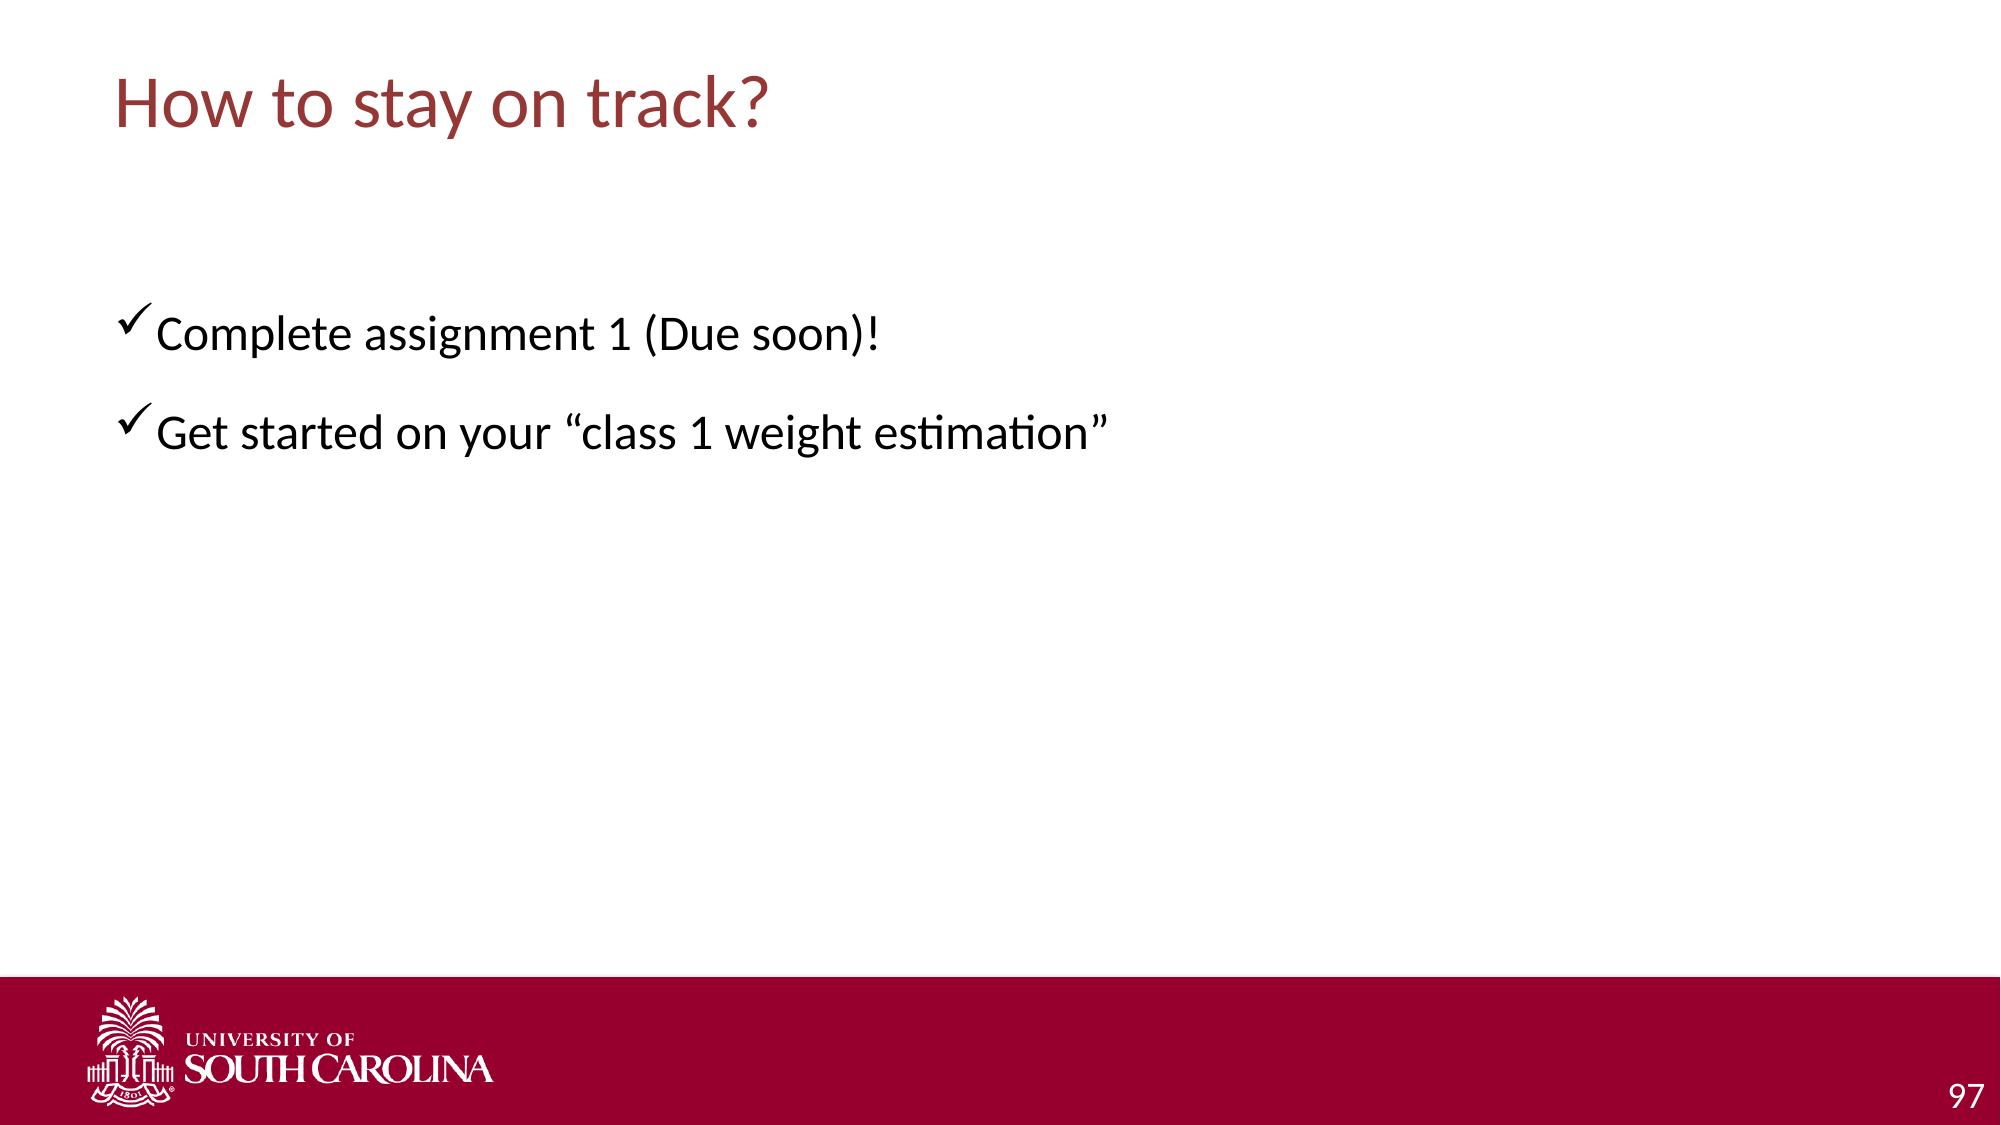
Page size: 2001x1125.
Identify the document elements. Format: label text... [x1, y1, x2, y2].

title How to stay on track? [99, 45, 1900, 233]
picture [0, 979, 744, 1124]
list Complete assignment 1 (Due soon)! Get started on your “class 1 weight estimation” [99, 262, 1900, 937]
